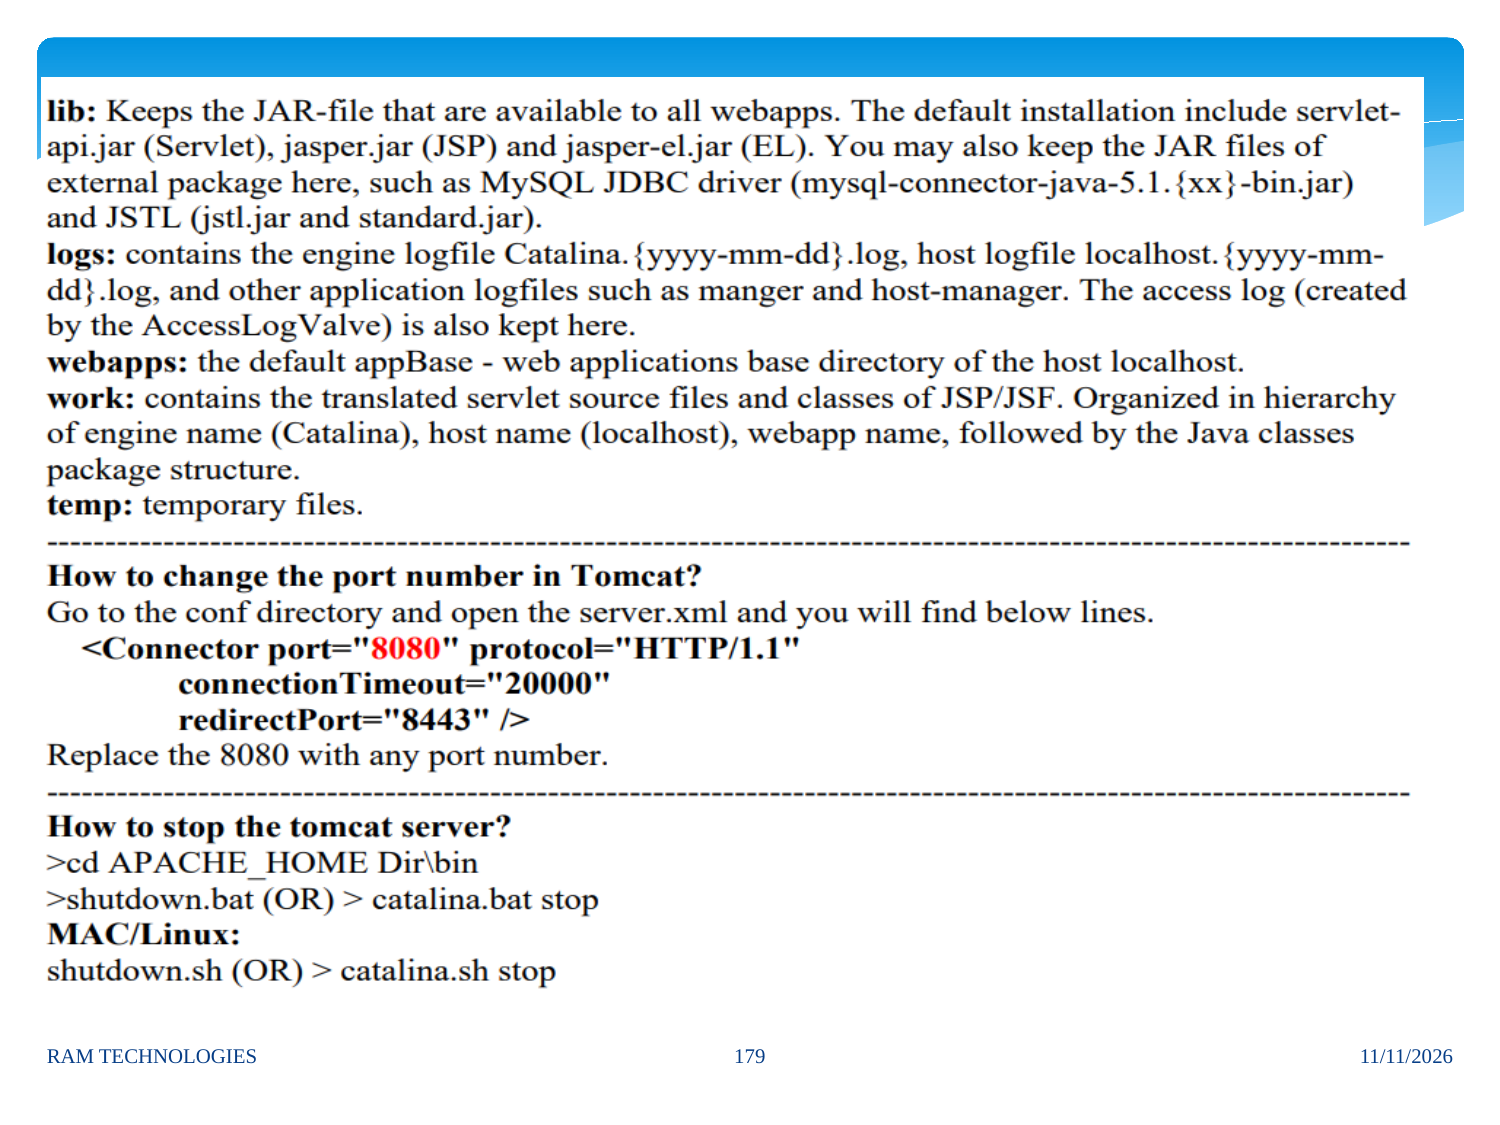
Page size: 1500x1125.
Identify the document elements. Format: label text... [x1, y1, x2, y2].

picture [41, 77, 1424, 1008]
slide_number 179 [654, 1025, 846, 1086]
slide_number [847, 1025, 1469, 1086]
footer RAM TECHNOLOGIES [31, 1025, 653, 1086]
